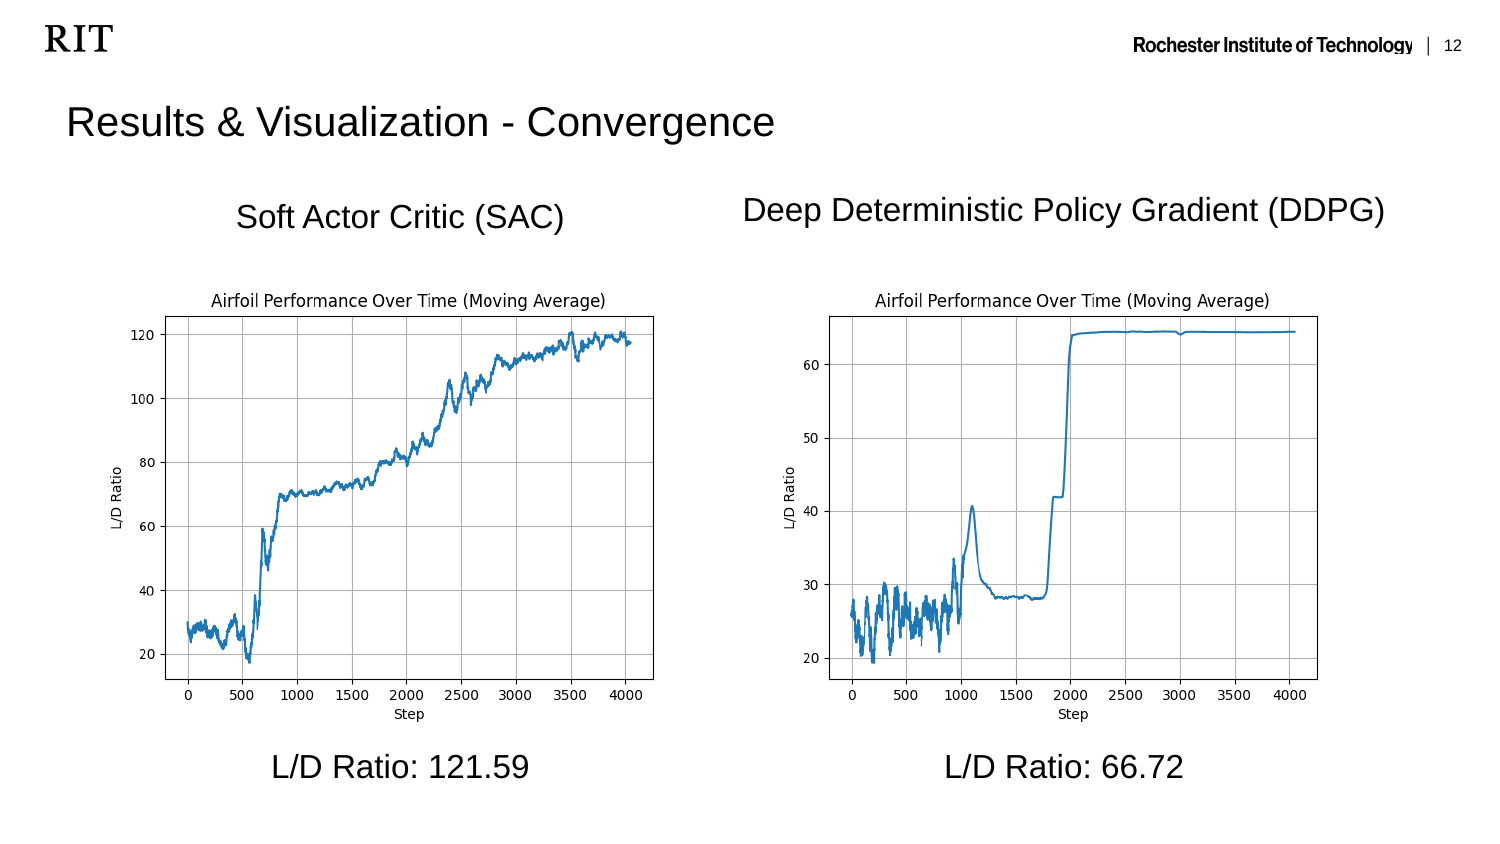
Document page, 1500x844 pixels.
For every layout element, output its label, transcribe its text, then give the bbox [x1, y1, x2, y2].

title Results & Visualization - Convergence [51, 72, 1449, 167]
picture [1134, 37, 1412, 54]
picture [44, 24, 113, 52]
text_box Soft Actor Critic (SAC) [51, 180, 689, 246]
picture [85, 258, 716, 731]
text_box Deep Deterministic Policy Gradient (DDPG) [689, 173, 1440, 253]
text_box L/D Ratio: 121.59 [86, 738, 715, 796]
text_box L/D Ratio: 66.72 [750, 738, 1379, 796]
picture [749, 258, 1380, 731]
